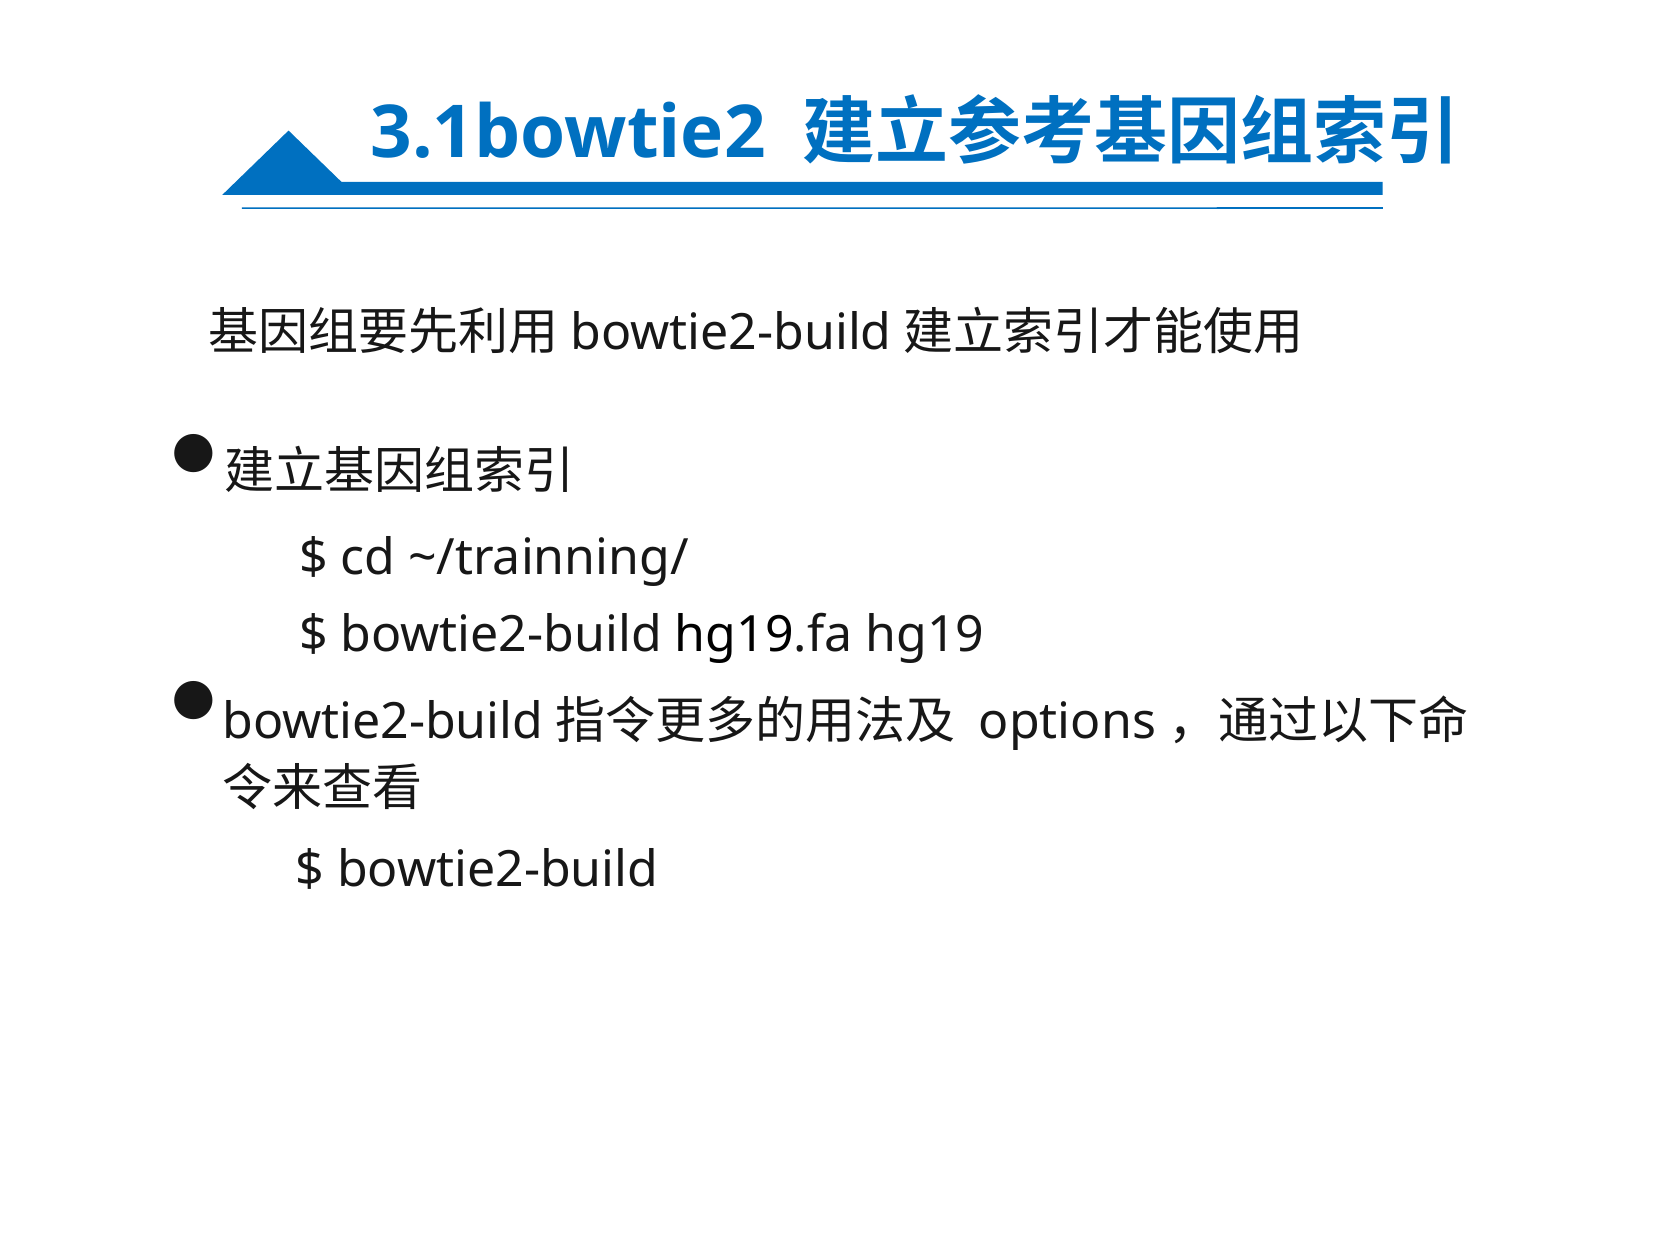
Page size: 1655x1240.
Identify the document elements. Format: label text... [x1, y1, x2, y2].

text_box ● [171, 451, 216, 484]
text_box $ bowtie2-build [295, 840, 659, 905]
text_box 3.1bowtie2 建立参考基因组索引 [282, 57, 1590, 184]
text_box [344, 180, 1385, 197]
text_box [220, 128, 357, 197]
text_box 建立基因组索引 [224, 432, 575, 507]
text_box ● [171, 698, 216, 732]
text_box 基因组要先利用bowtie2-build建立索引才能使用 [208, 282, 1304, 367]
text_box bowtie2-build指令更多的用法及 options，通过以下命 令来查看 [222, 682, 1469, 823]
text_box $ cd ~/trainning/ $ bowtie2-build hg19.fa hg19 [299, 528, 985, 669]
